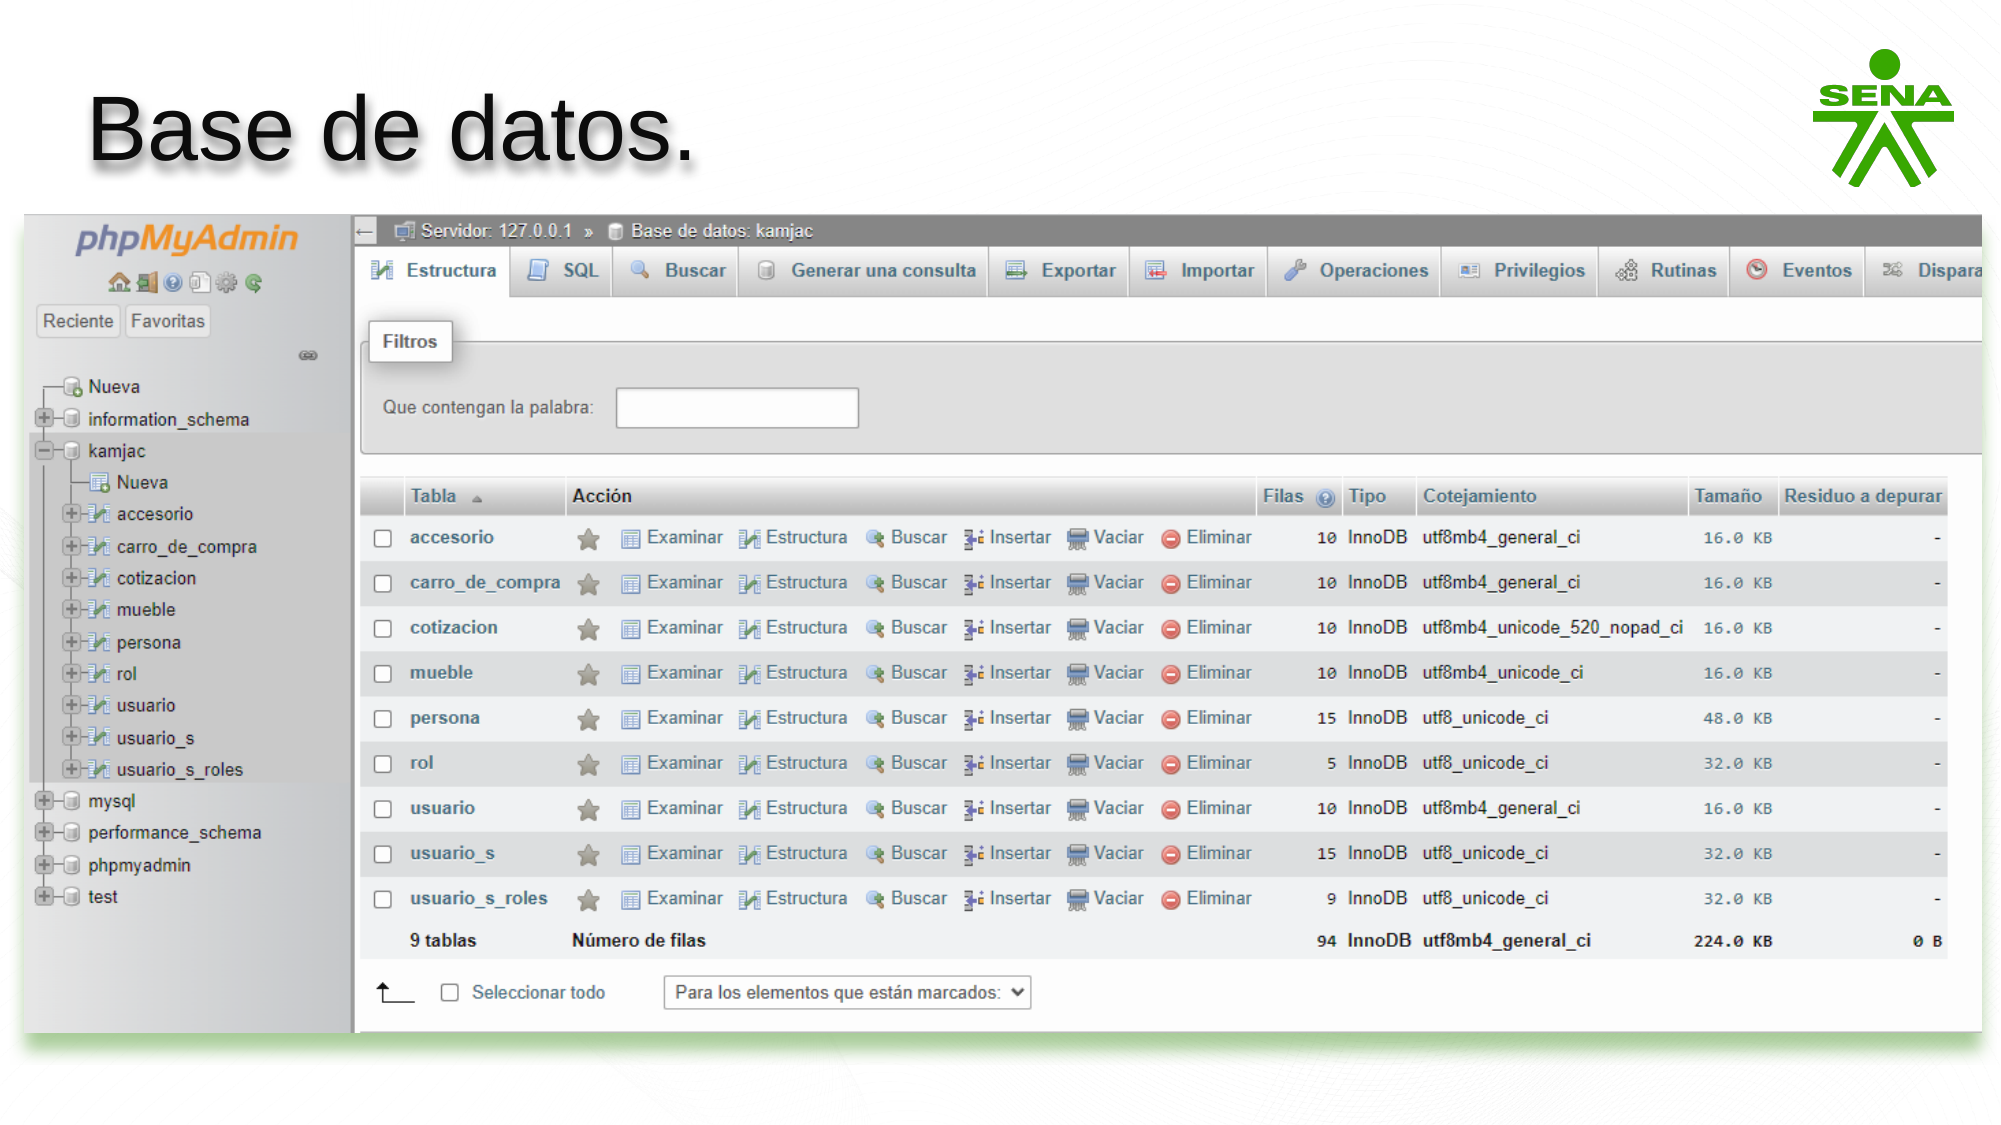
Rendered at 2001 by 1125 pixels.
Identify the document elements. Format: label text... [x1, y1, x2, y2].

picture [0, 0, 2000, 1125]
text_box Base de datos. [71, 73, 1797, 185]
